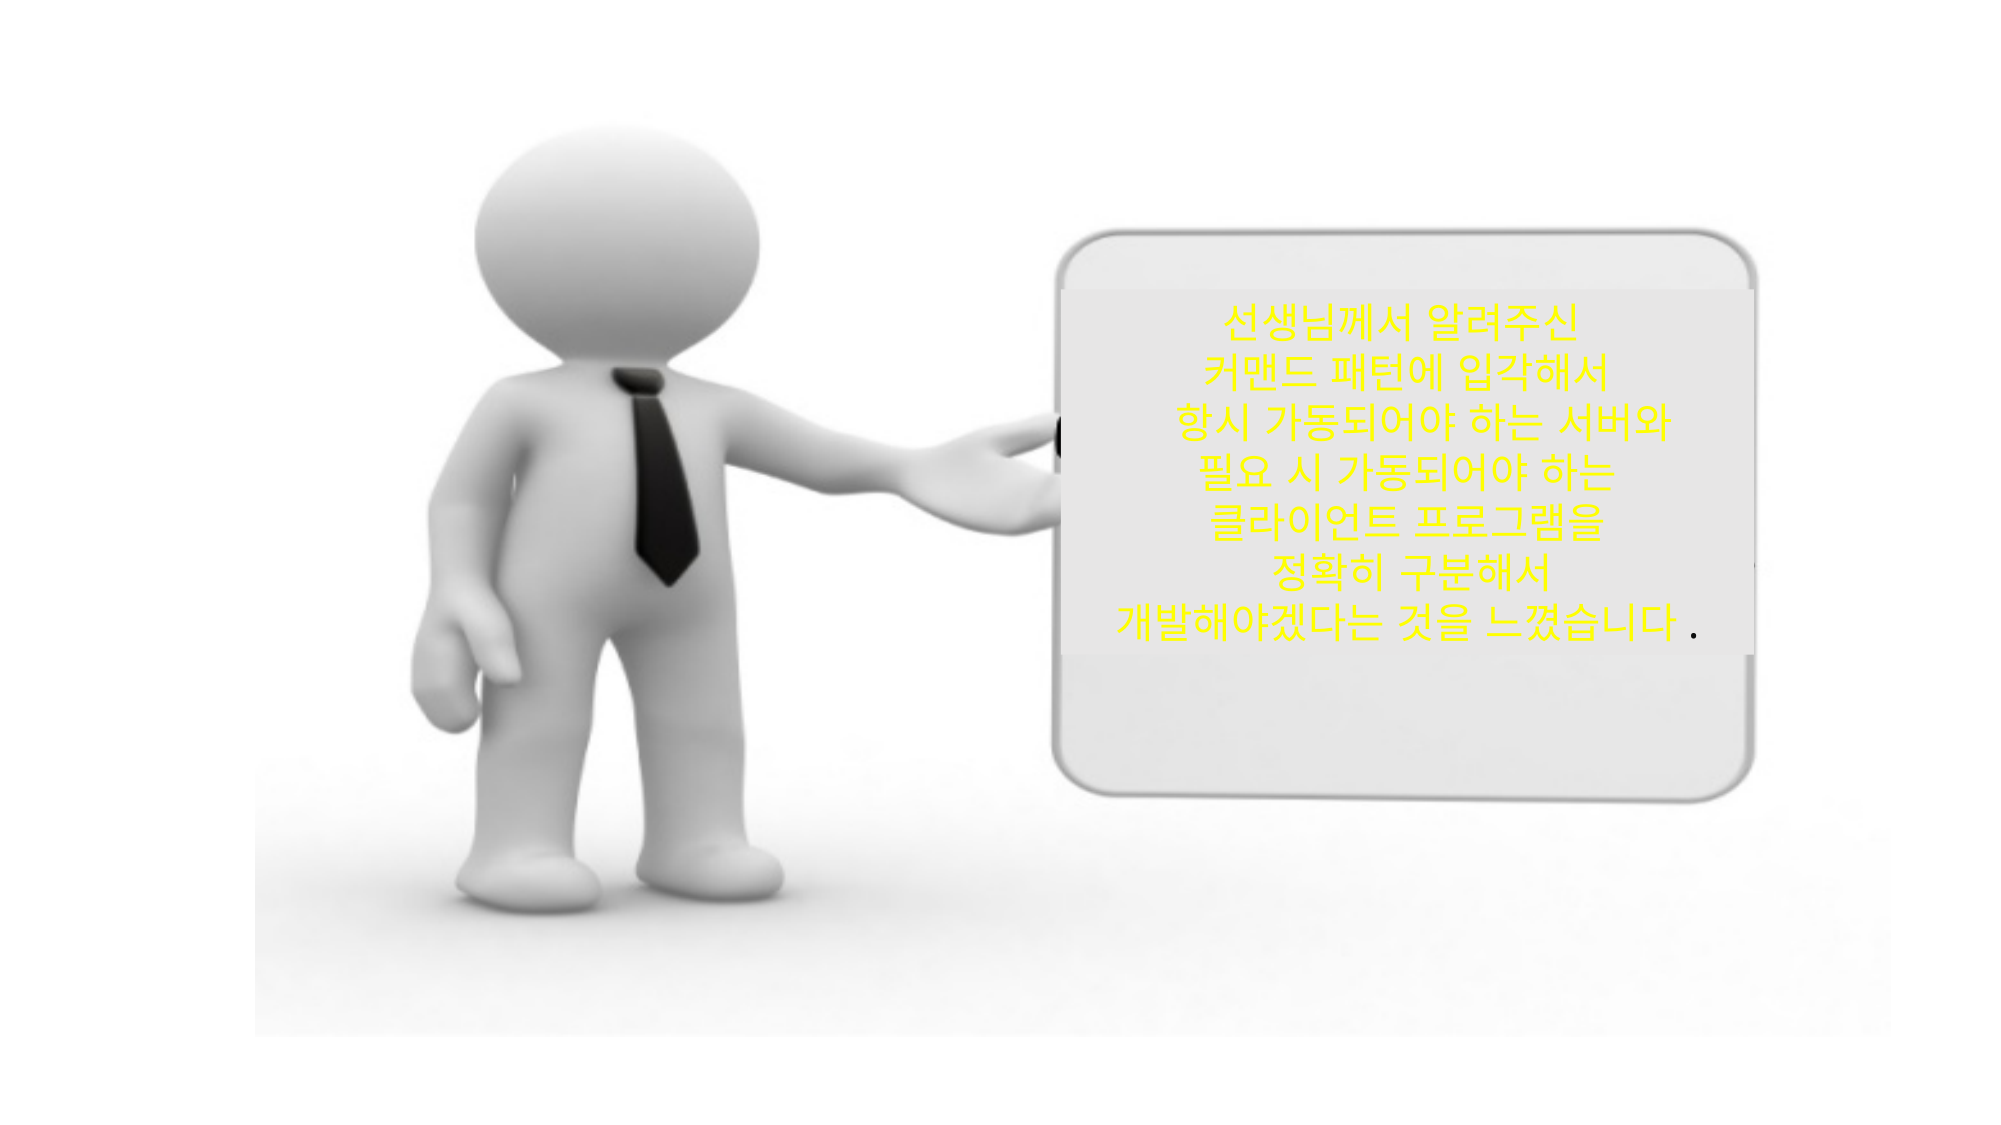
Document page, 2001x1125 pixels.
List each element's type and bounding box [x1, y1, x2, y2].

picture [255, 51, 1891, 1037]
